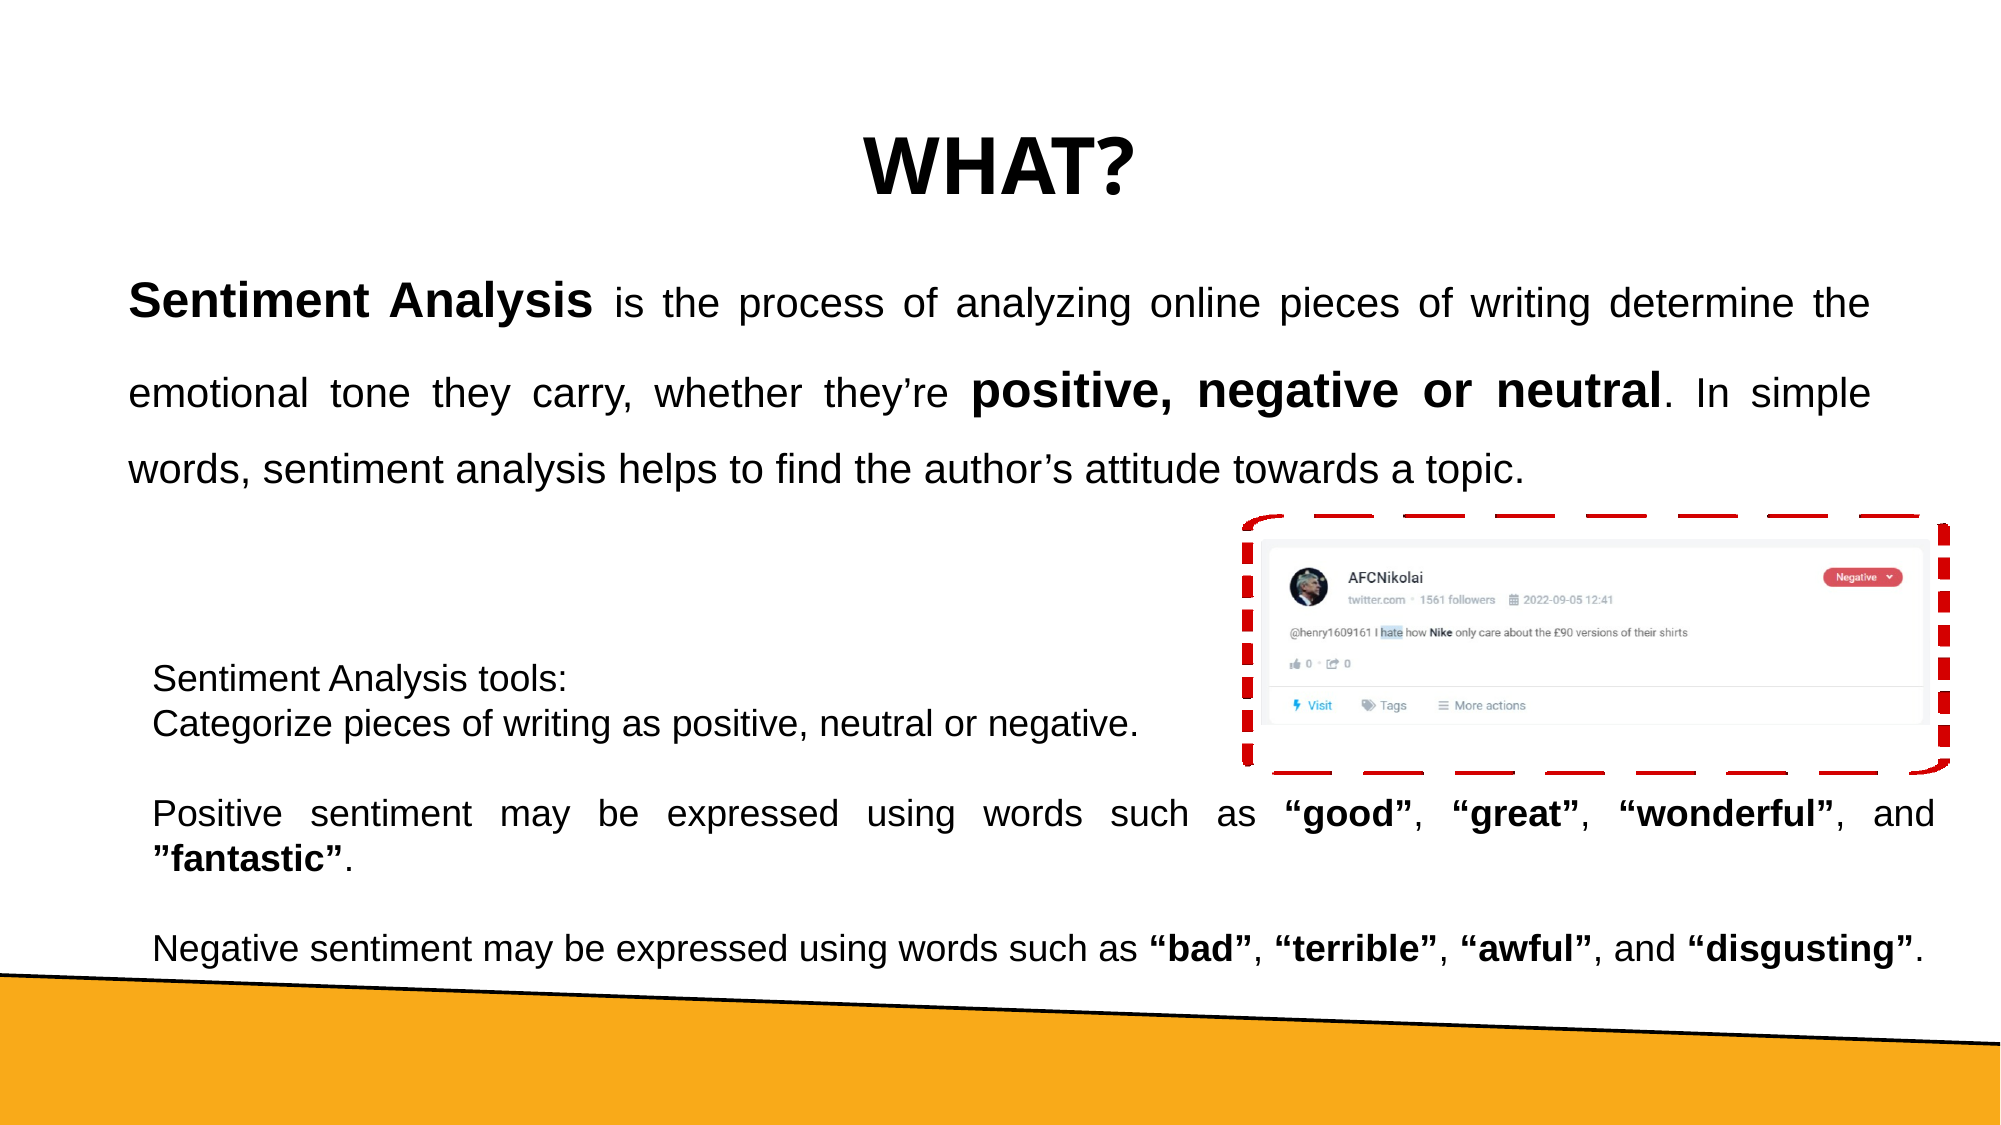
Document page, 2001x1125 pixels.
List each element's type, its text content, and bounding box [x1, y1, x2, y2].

text_box Sentiment Analysis tools: Categorize pieces of writing as positive, neutral or negative. Positive sentiment may be expressed using words such as “good”, “great”, “wonderful”, and ”fantastic”. Negative sentiment may be expressed using words such as “bad”, “terrible”, “awful”, and “disgusting”. [137, 646, 1950, 977]
title What? [137, 59, 1863, 229]
text_box Sentiment Analysis is the process of analyzing online pieces of writing determine the emotional tone they carry, whether they’re positive, negative or neutral. In simple words, sentiment analysis helps to find the author’s attitude towards a topic. [113, 229, 1887, 500]
picture [1199, 498, 1950, 775]
